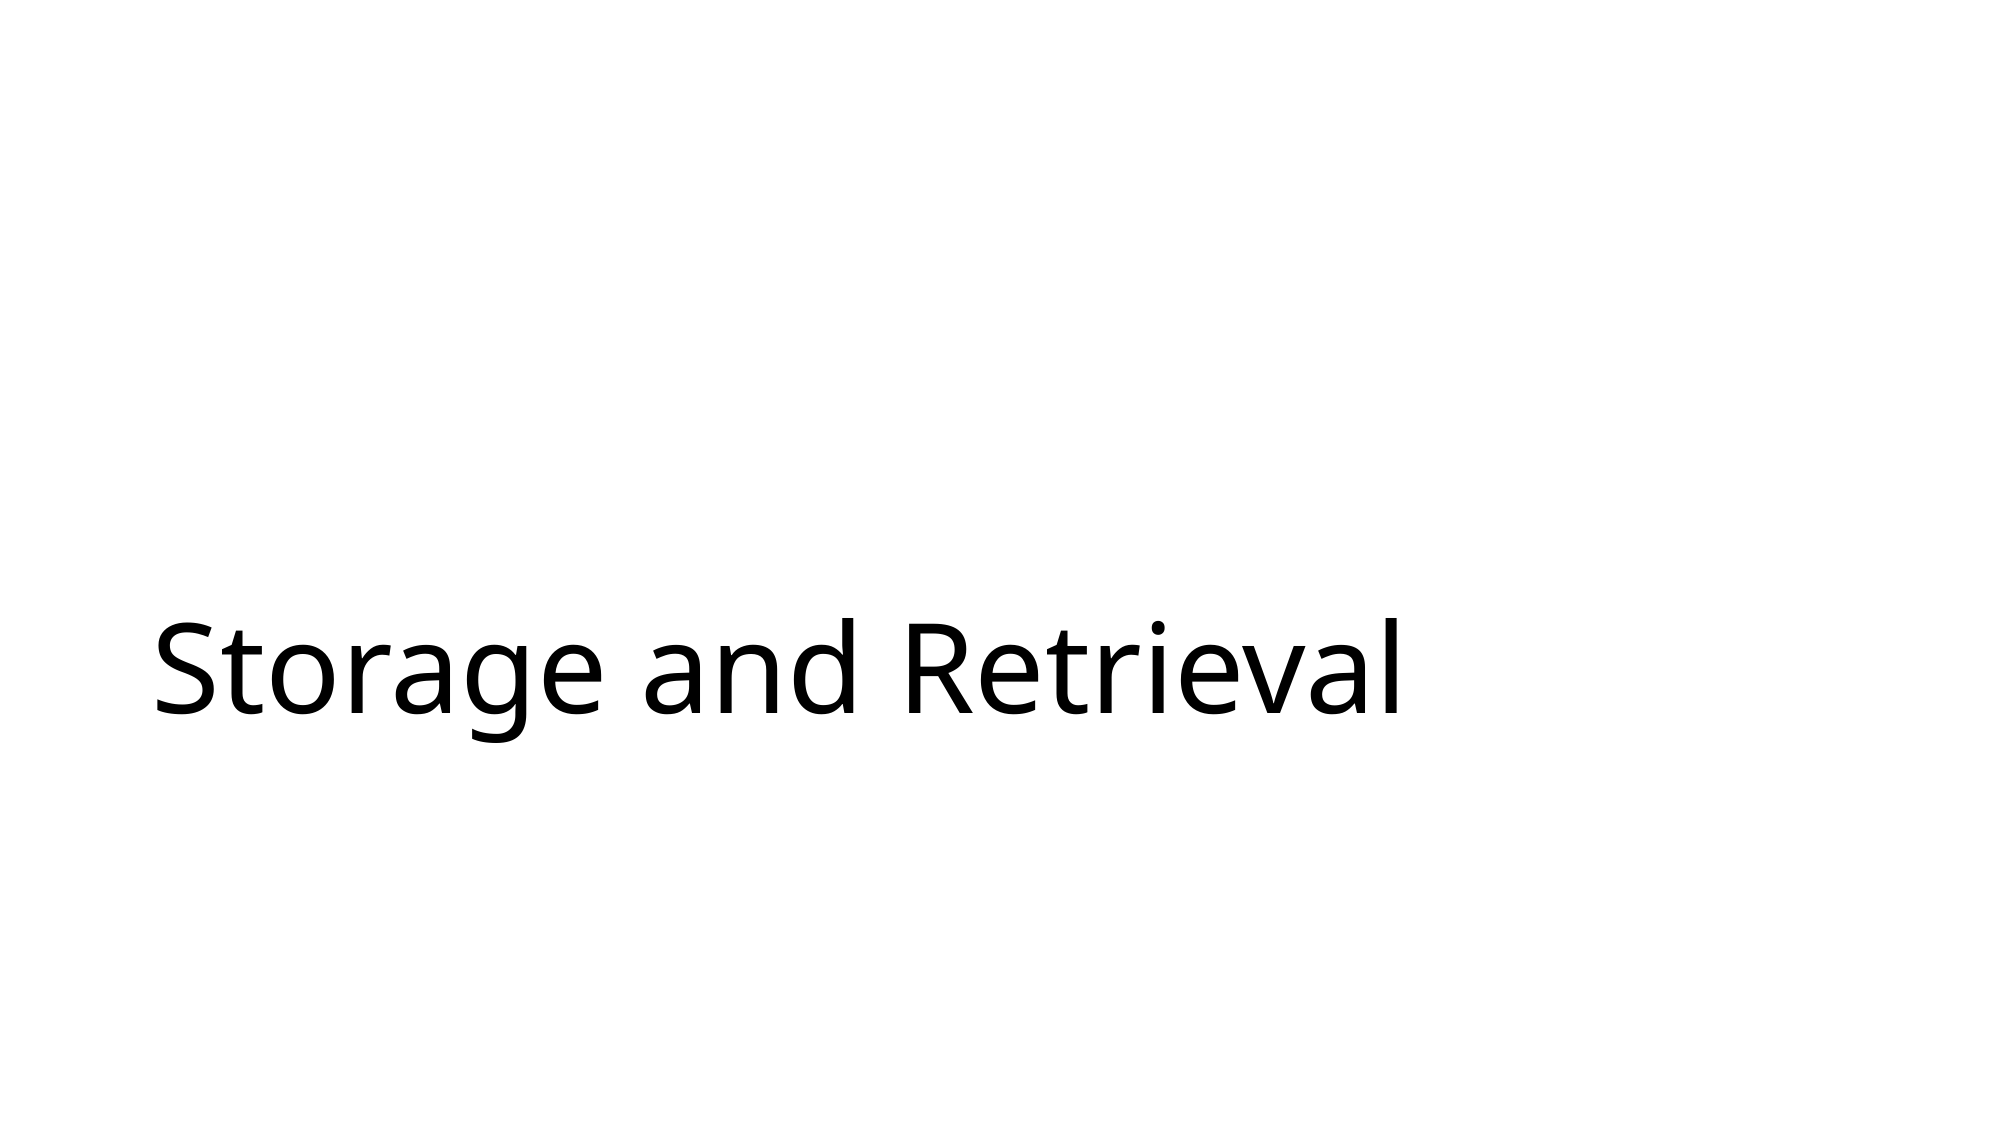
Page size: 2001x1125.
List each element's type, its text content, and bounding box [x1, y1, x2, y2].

title Storage and Retrieval [136, 280, 1862, 749]
